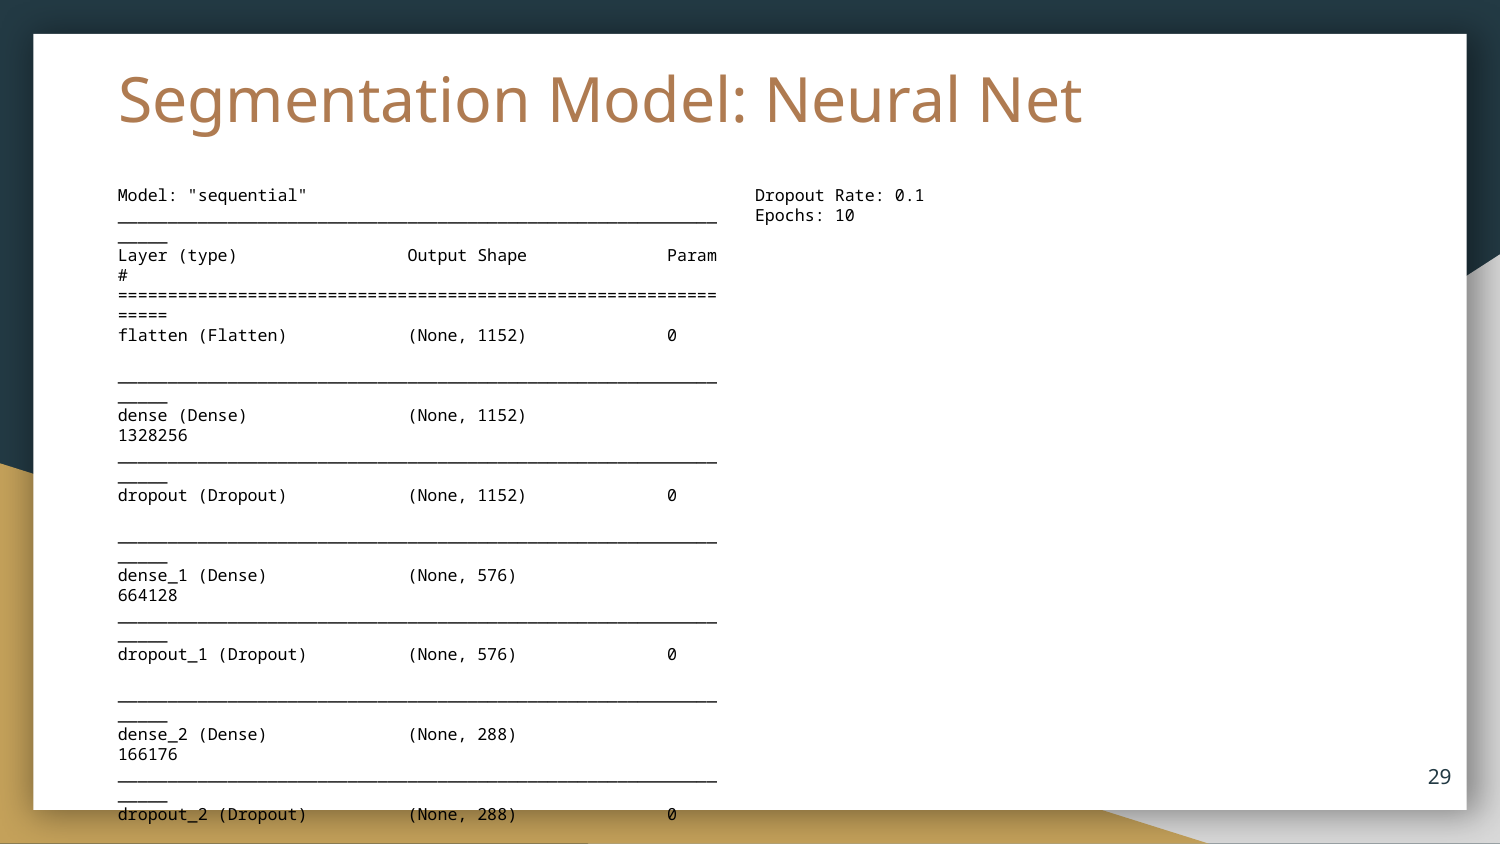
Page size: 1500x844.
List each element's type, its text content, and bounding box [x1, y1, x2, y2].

title Segmentation Model: Neural Net [103, 44, 1397, 208]
text_box Dropout Rate: 0.1 Epochs: 10 [740, 177, 1378, 253]
text_box Model: "sequential" _________________________________________________________________ Layer (type) Output Shape Param # ================================================================= flatten (Flatten) (None, 1152) 0 _________________________________________________________________ dense (Dense) (None, 1152) 1328256 _________________________________________________________________ dropout (Dropout) (None, 1152) 0 _________________________________________________________________ dense_1 (Dense) (None, 576) 664128 _________________________________________________________________ dropout_1 (Dropout) (None, 576) 0 _________________________________________________________________ dense_2 (Dense) (None, 288) 166176 _________________________________________________________________ dropout_2 (Dropout) (None, 288) 0 _________________________________________________________________ dense_3 (Dense) (None, 144) 41616 _________________________________________________________________ dropout_3 (Dropout) (None, 144) 0 _________________________________________________________________ dense_4 (Dense) (None, 72) 10440 _________________________________________________________________ dense_5 (Dense) (None, 10) 730 ================================================================= Total params: 2,211,346 Trainable params: 2,211,346 Non-trainable params: 0 _________________________________________________________________ [103, 177, 741, 844]
slide_number 29 [1376, 745, 1467, 810]
